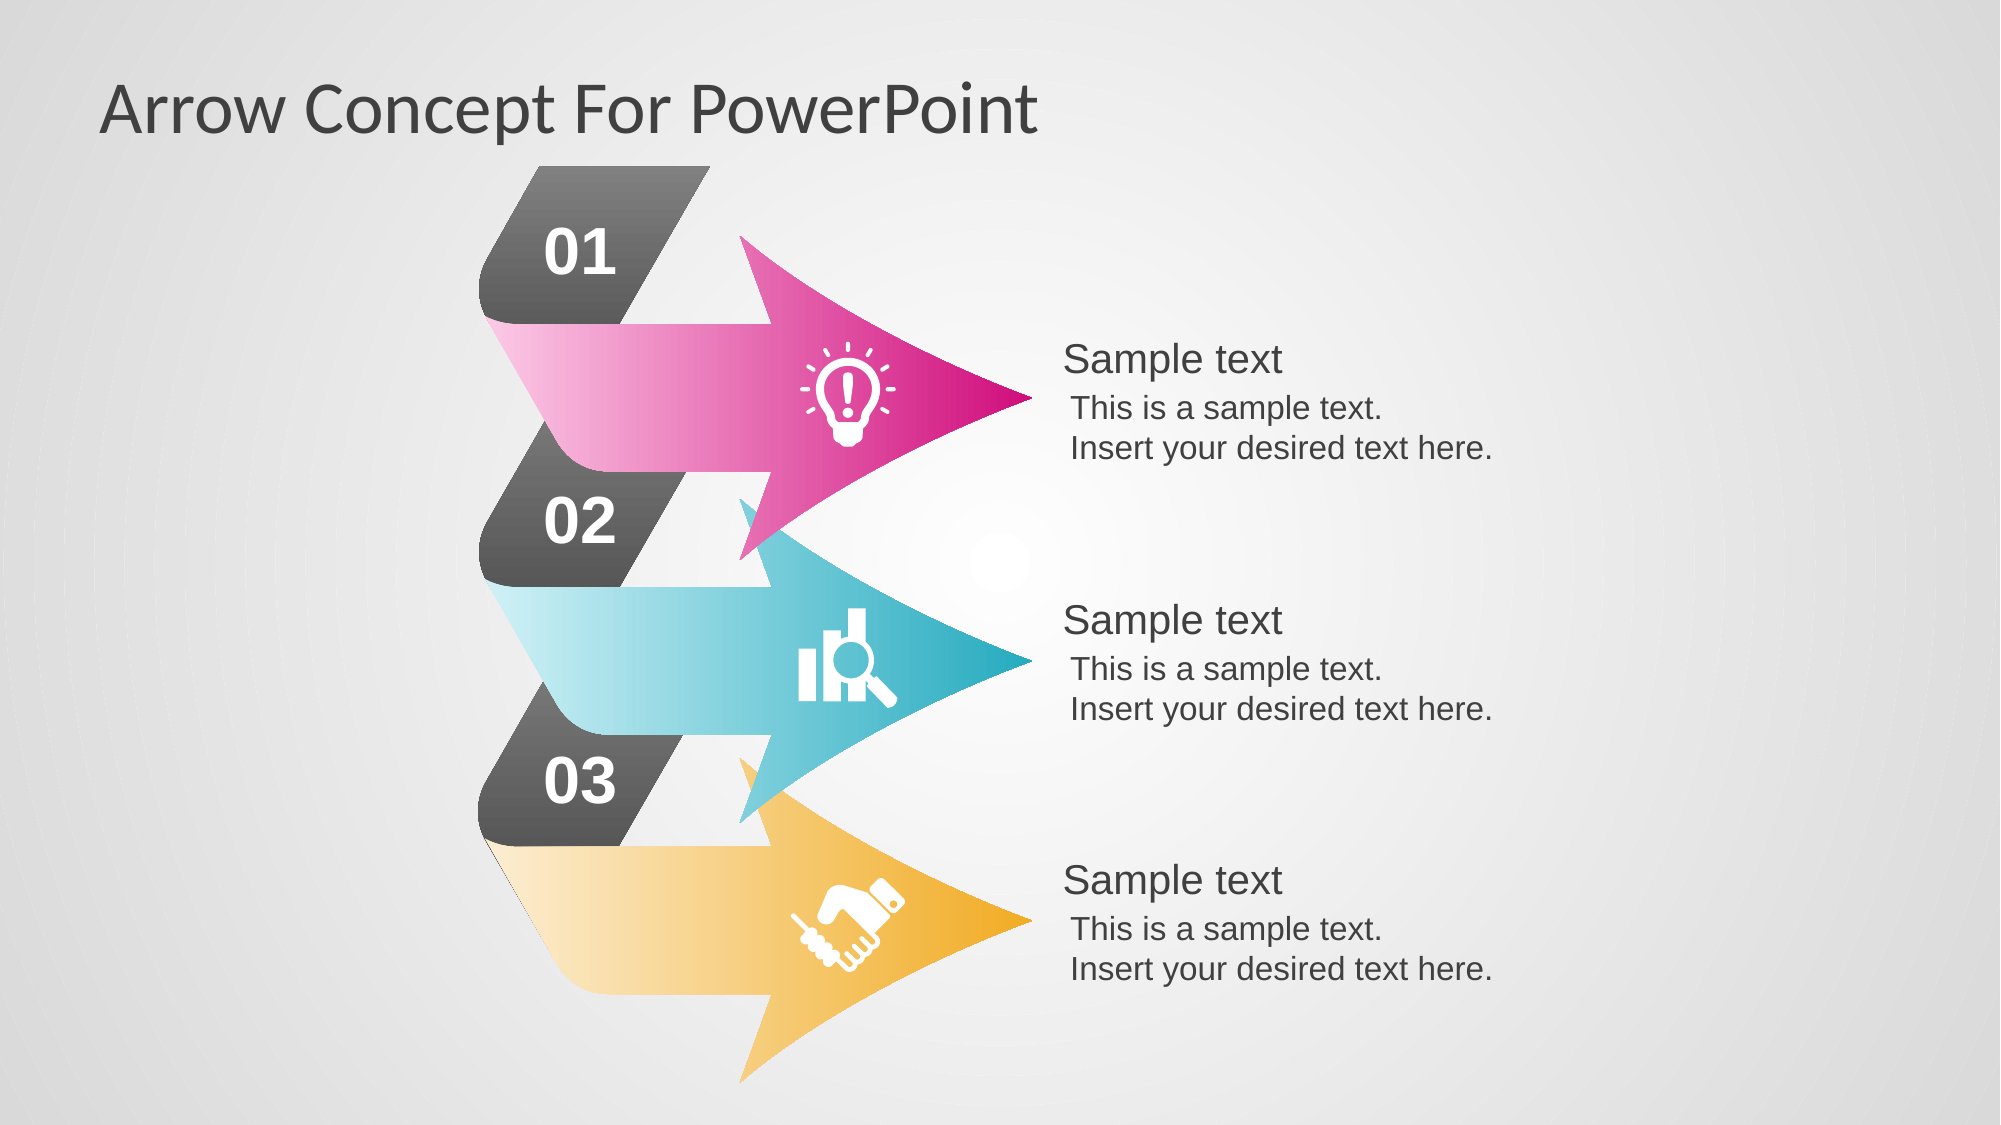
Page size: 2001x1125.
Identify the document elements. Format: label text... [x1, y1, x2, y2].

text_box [477, 166, 1517, 1083]
title Arrow Concept For PowerPoint [99, 45, 1900, 162]
